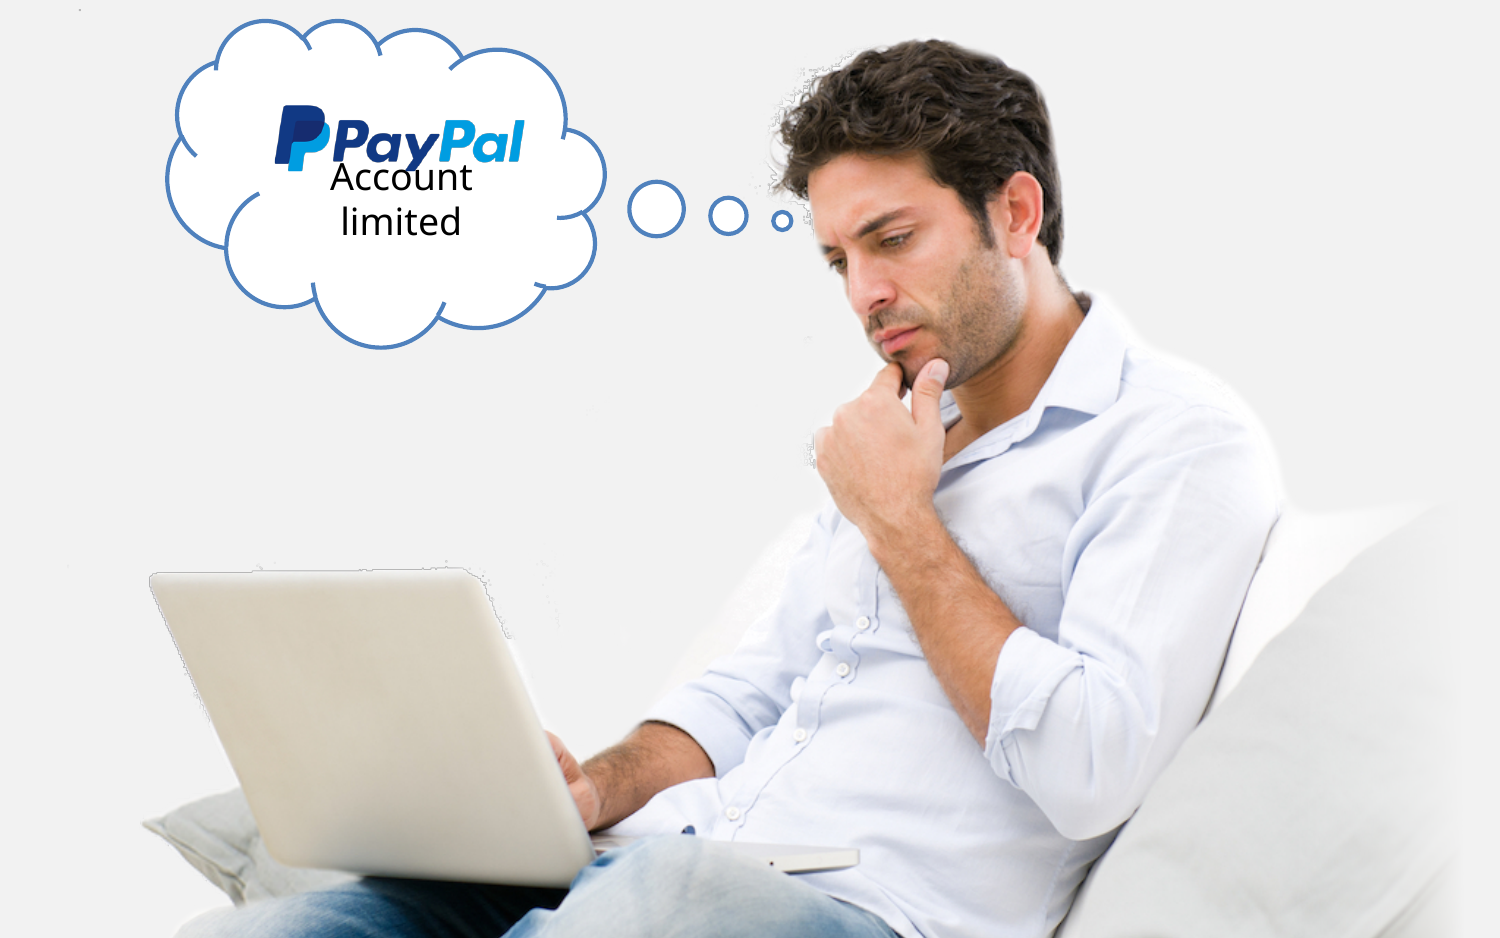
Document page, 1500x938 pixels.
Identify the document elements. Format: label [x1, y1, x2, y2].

text_box [167, 19, 605, 347]
picture [52, 0, 1500, 938]
